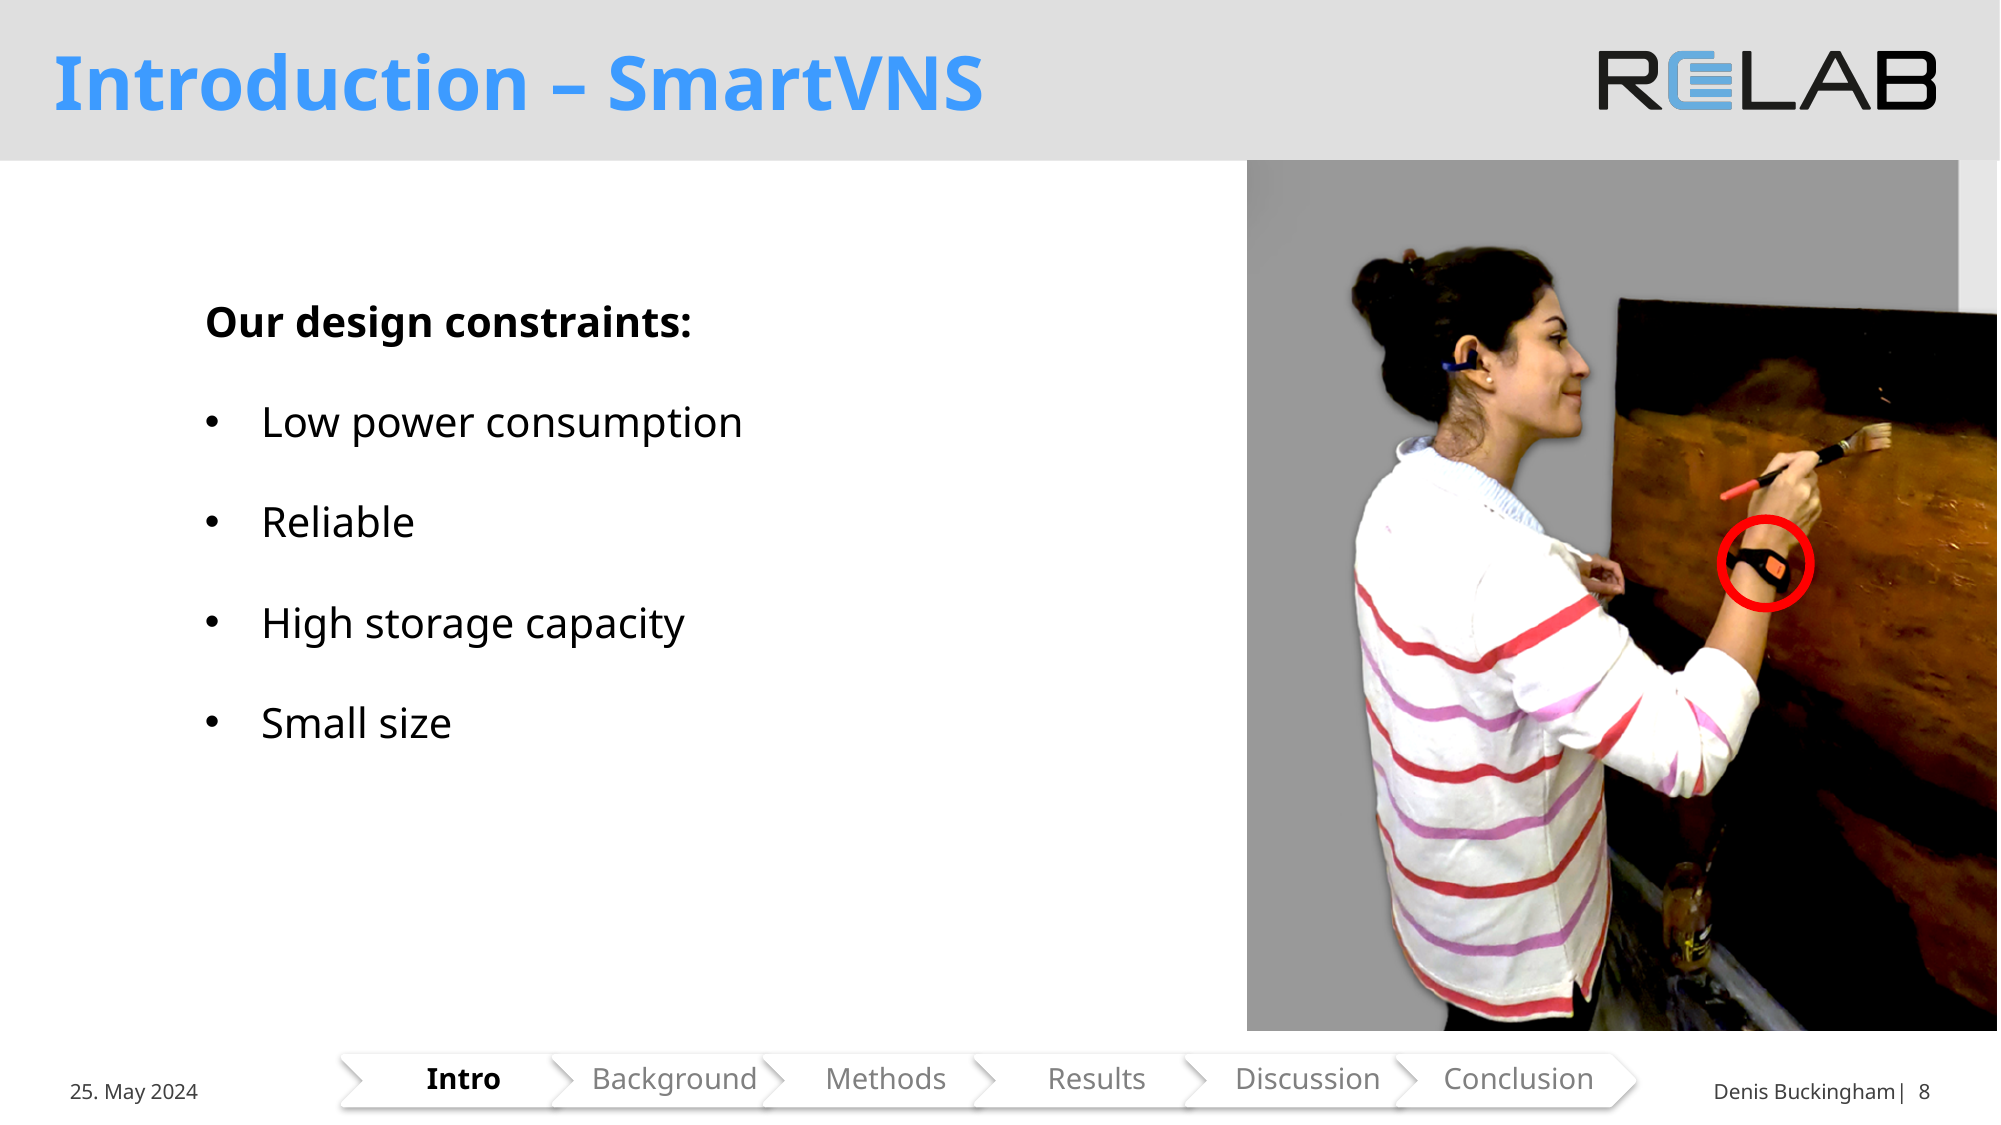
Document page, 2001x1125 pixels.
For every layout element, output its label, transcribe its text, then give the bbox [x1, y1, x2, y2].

title Introduction – SmartVNS [55, 0, 1945, 161]
picture [1247, 160, 1998, 1032]
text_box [342, 1056, 1635, 1105]
slide_number Denis Buckingham| 8 [1629, 1071, 1945, 1113]
text_box Our design constraints: Low power consumption Reliable High storage capacity Small size [189, 231, 1015, 819]
